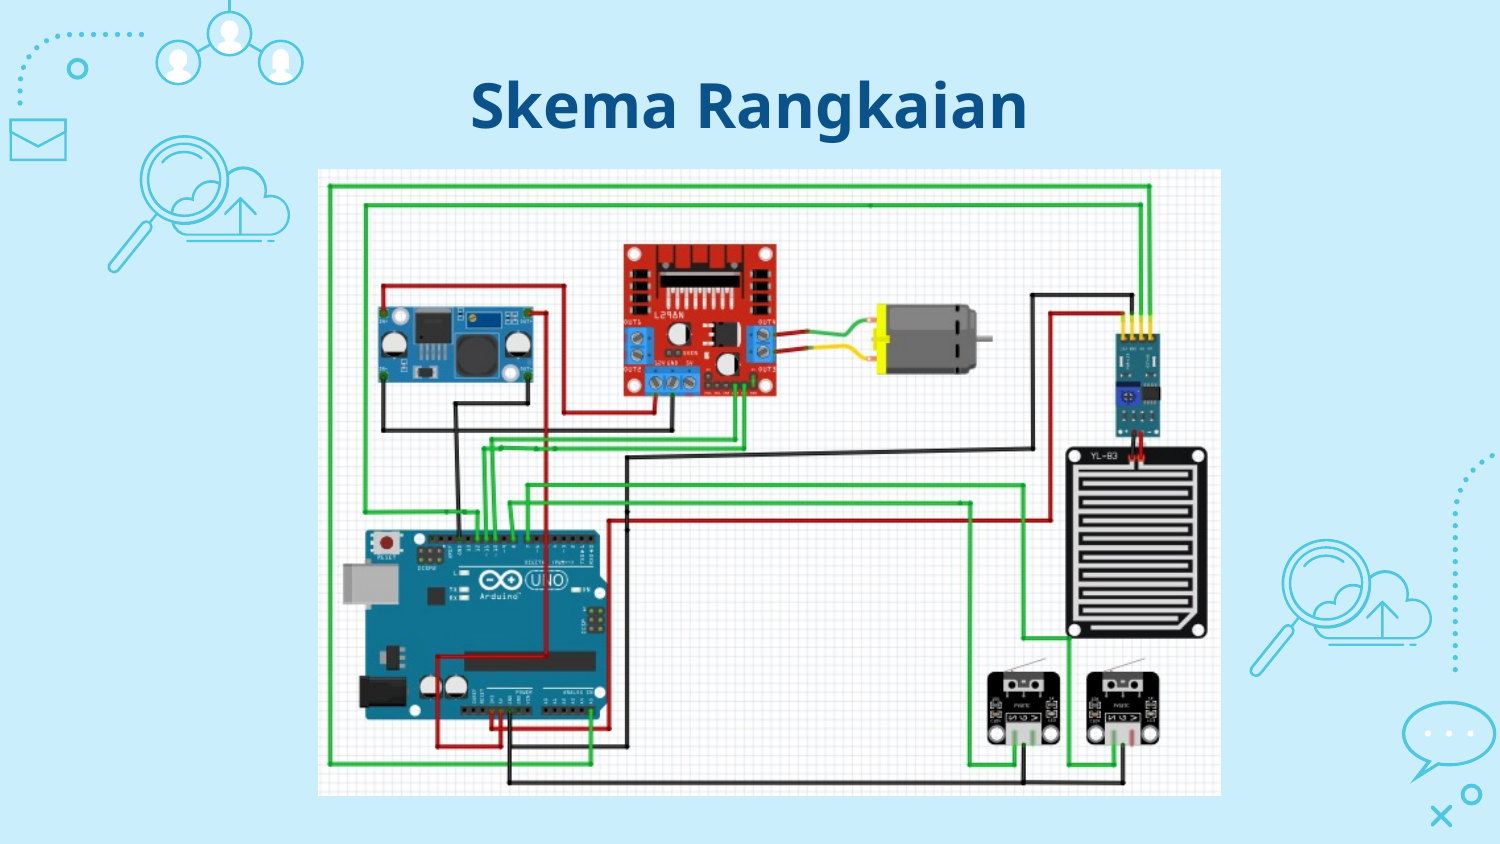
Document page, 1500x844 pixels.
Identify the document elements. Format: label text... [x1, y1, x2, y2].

title Skema Rangkaian [118, 51, 1382, 146]
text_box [1248, 538, 1433, 678]
picture [318, 169, 1221, 796]
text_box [106, 134, 291, 274]
